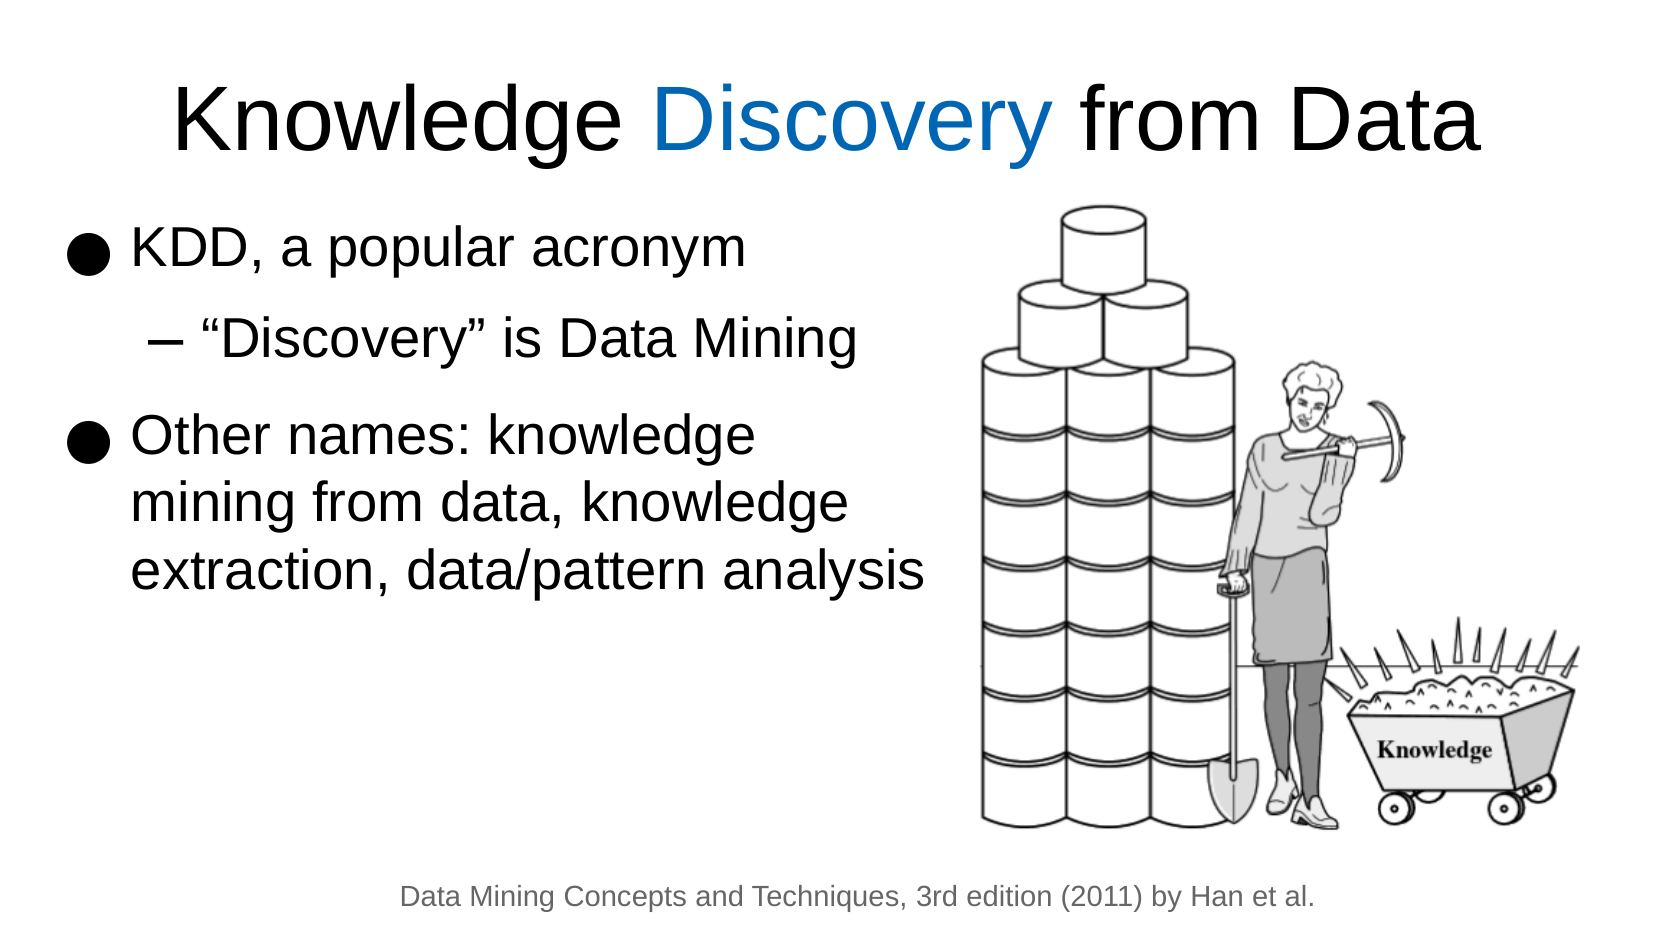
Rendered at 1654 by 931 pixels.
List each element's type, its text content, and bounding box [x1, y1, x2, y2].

picture [954, 194, 1591, 841]
text_box Data Mining Concepts and Techniques, 3rd edition (2011) by Han et al. [250, 870, 1466, 929]
text_box Knowledge Discovery from Data [82, 1, 1571, 225]
text_box KDD, a popular acronym “Discovery” is Data Mining Other names: knowledge mining from data, knowledge extraction, data/pattern analysis [59, 209, 930, 900]
